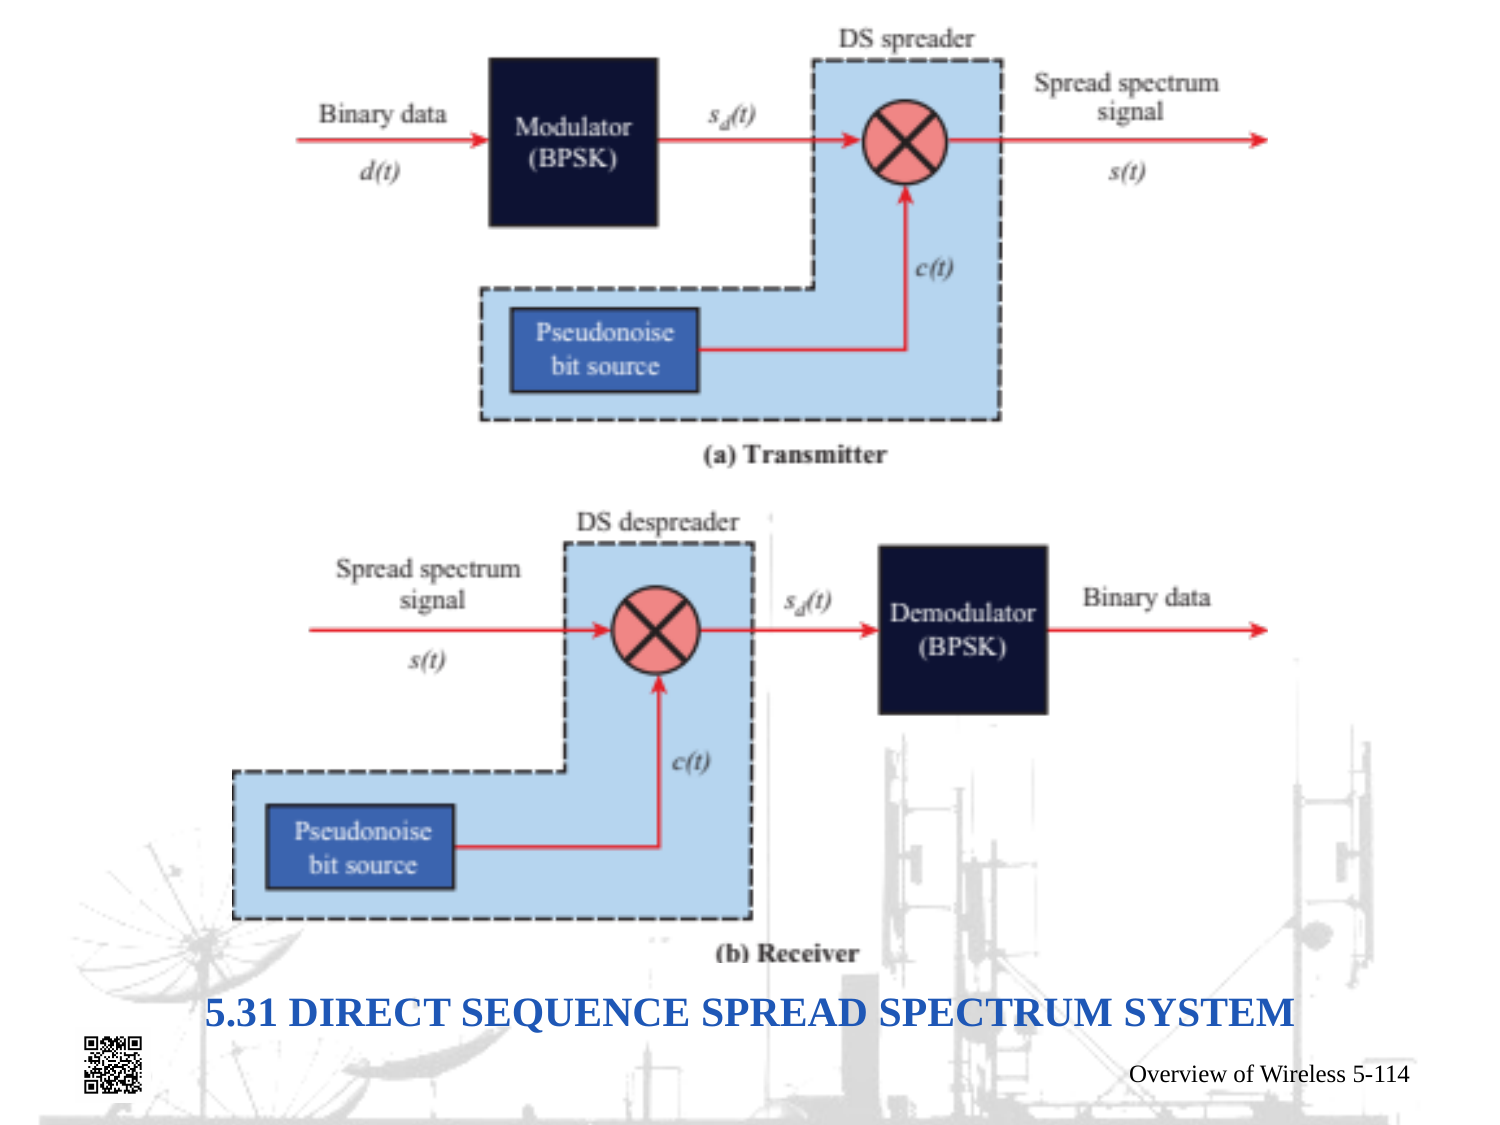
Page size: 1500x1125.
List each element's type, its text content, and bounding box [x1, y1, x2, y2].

slide_number Overview of Wireless 5-114 [893, 1042, 1425, 1103]
picture [75, 1027, 151, 1103]
picture [35, 22, 1465, 963]
title 5.31 Direct Sequence Spread Spectrum System [75, 977, 1425, 1043]
